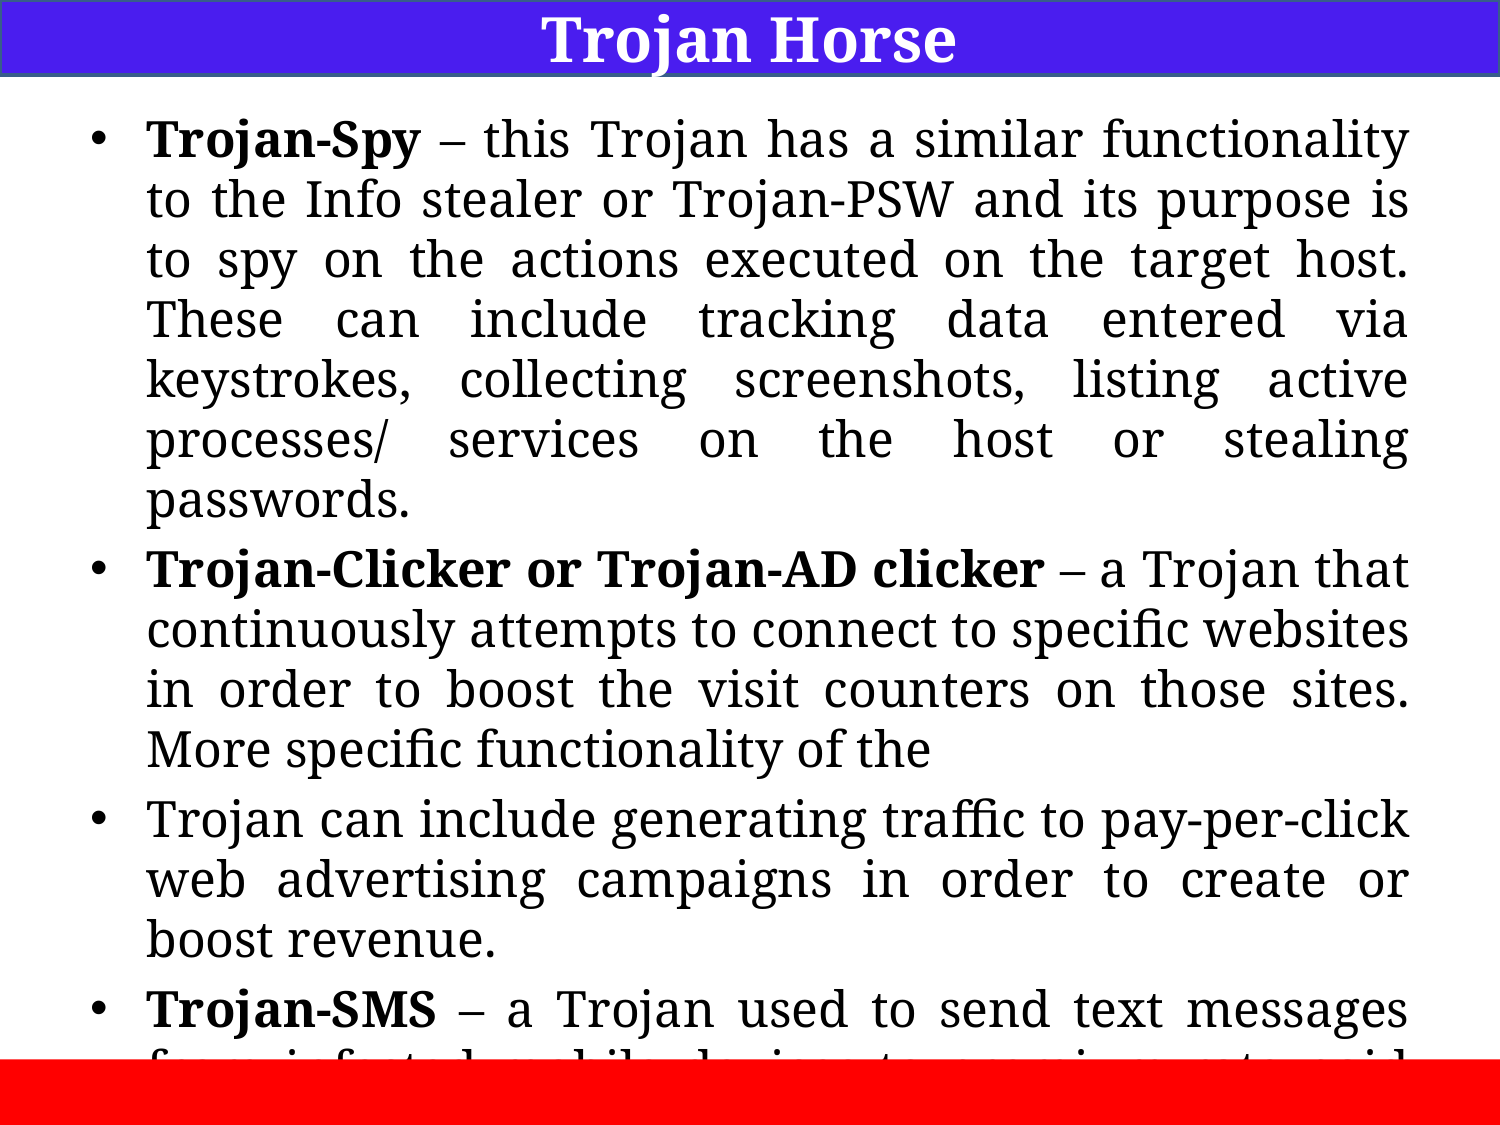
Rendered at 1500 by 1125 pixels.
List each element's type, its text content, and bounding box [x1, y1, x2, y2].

list Trojan-Spy – this Trojan has a similar functionality to the Info stealer or Trojan-PSW and its purpose is to spy on the actions executed on the target host. These can include tracking data entered via keystrokes, collecting screenshots, listing active processes/ services on the host or stealing passwords. Trojan-Clicker or Trojan-AD clicker – a Trojan that continuously attempts to connect to specific websites in order to boost the visit counters on those sites. More specific functionality of the Trojan can include generating traffic to pay-per-click web advertising campaigns in order to create or boost revenue. Trojan-SMS – a Trojan used to send text messages from infected mobile devices to premium rate paid phone numbers. [75, 99, 1425, 1013]
text_box [0, 1059, 1500, 1125]
text_box Trojan Horse [0, 0, 1500, 75]
